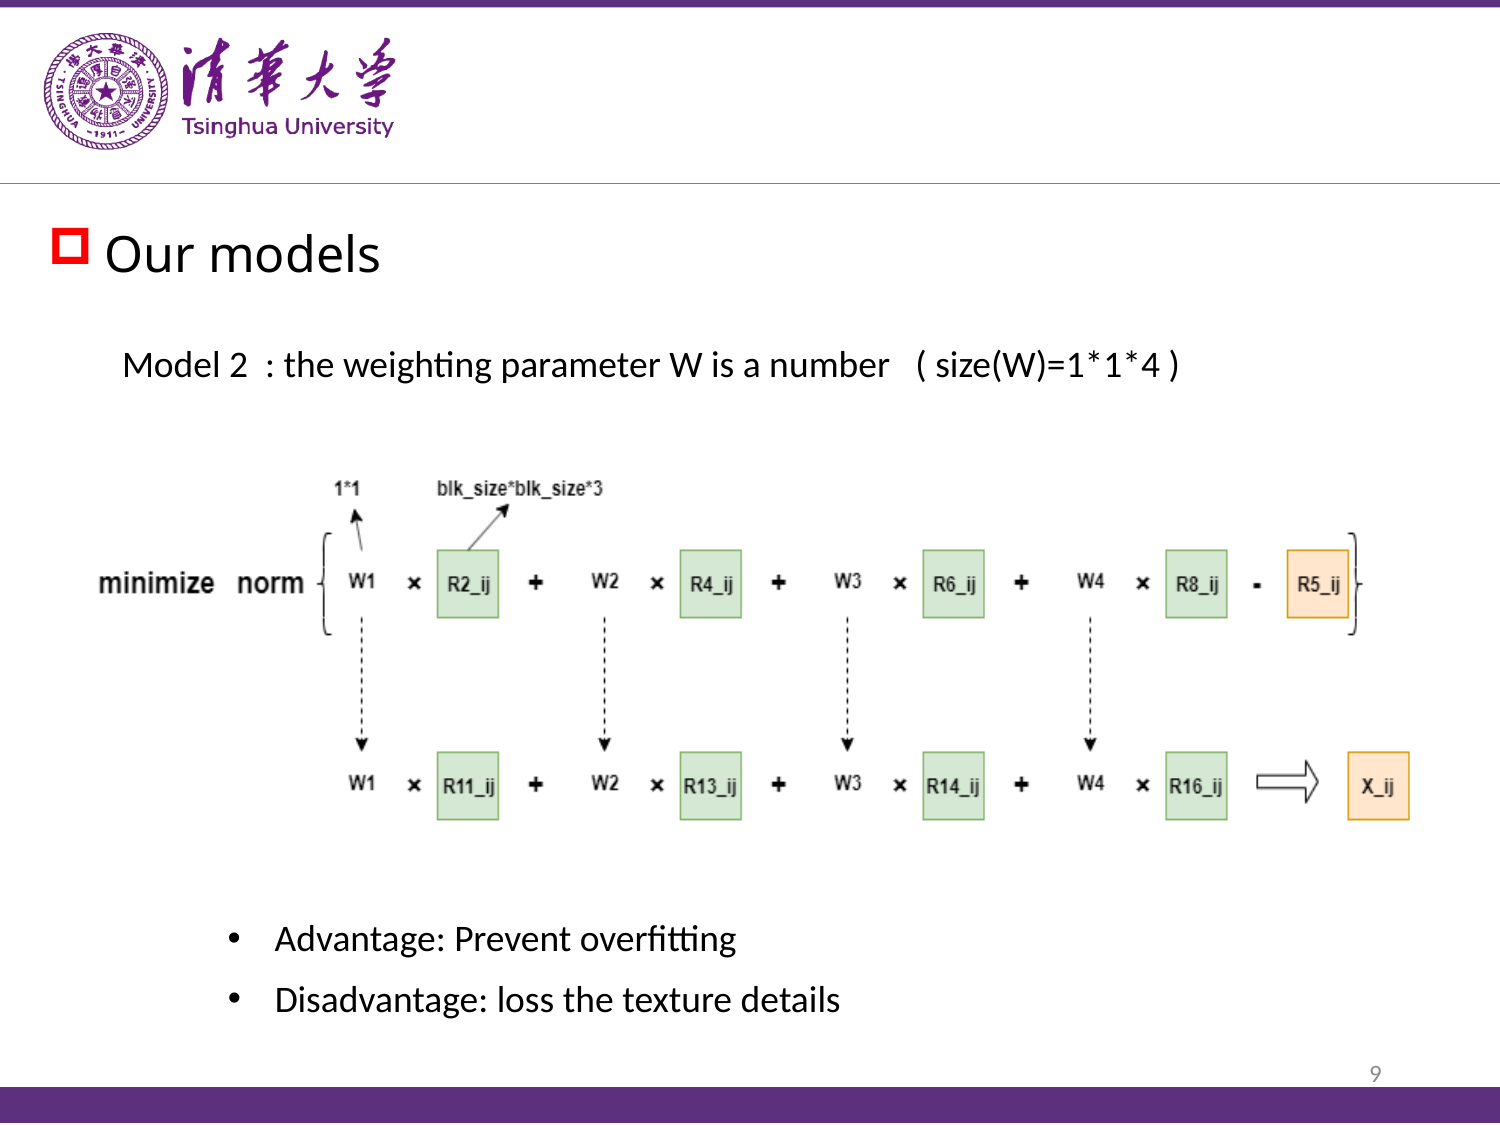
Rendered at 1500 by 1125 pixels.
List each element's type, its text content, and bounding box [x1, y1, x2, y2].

picture [88, 439, 1410, 846]
slide_number 9 [1059, 1042, 1397, 1103]
text_box [0, 0, 1500, 8]
text_box Disadvantage: loss the texture details [213, 967, 1428, 1028]
text_box [0, 1086, 1500, 1124]
picture [4, 7, 434, 178]
text_box Advantage: Prevent overfitting [213, 907, 963, 967]
text_box Our models [33, 215, 930, 351]
text_box Model 2 : the weighting parameter W is a number ( size(W)=1*1*4 ) [107, 332, 1410, 393]
